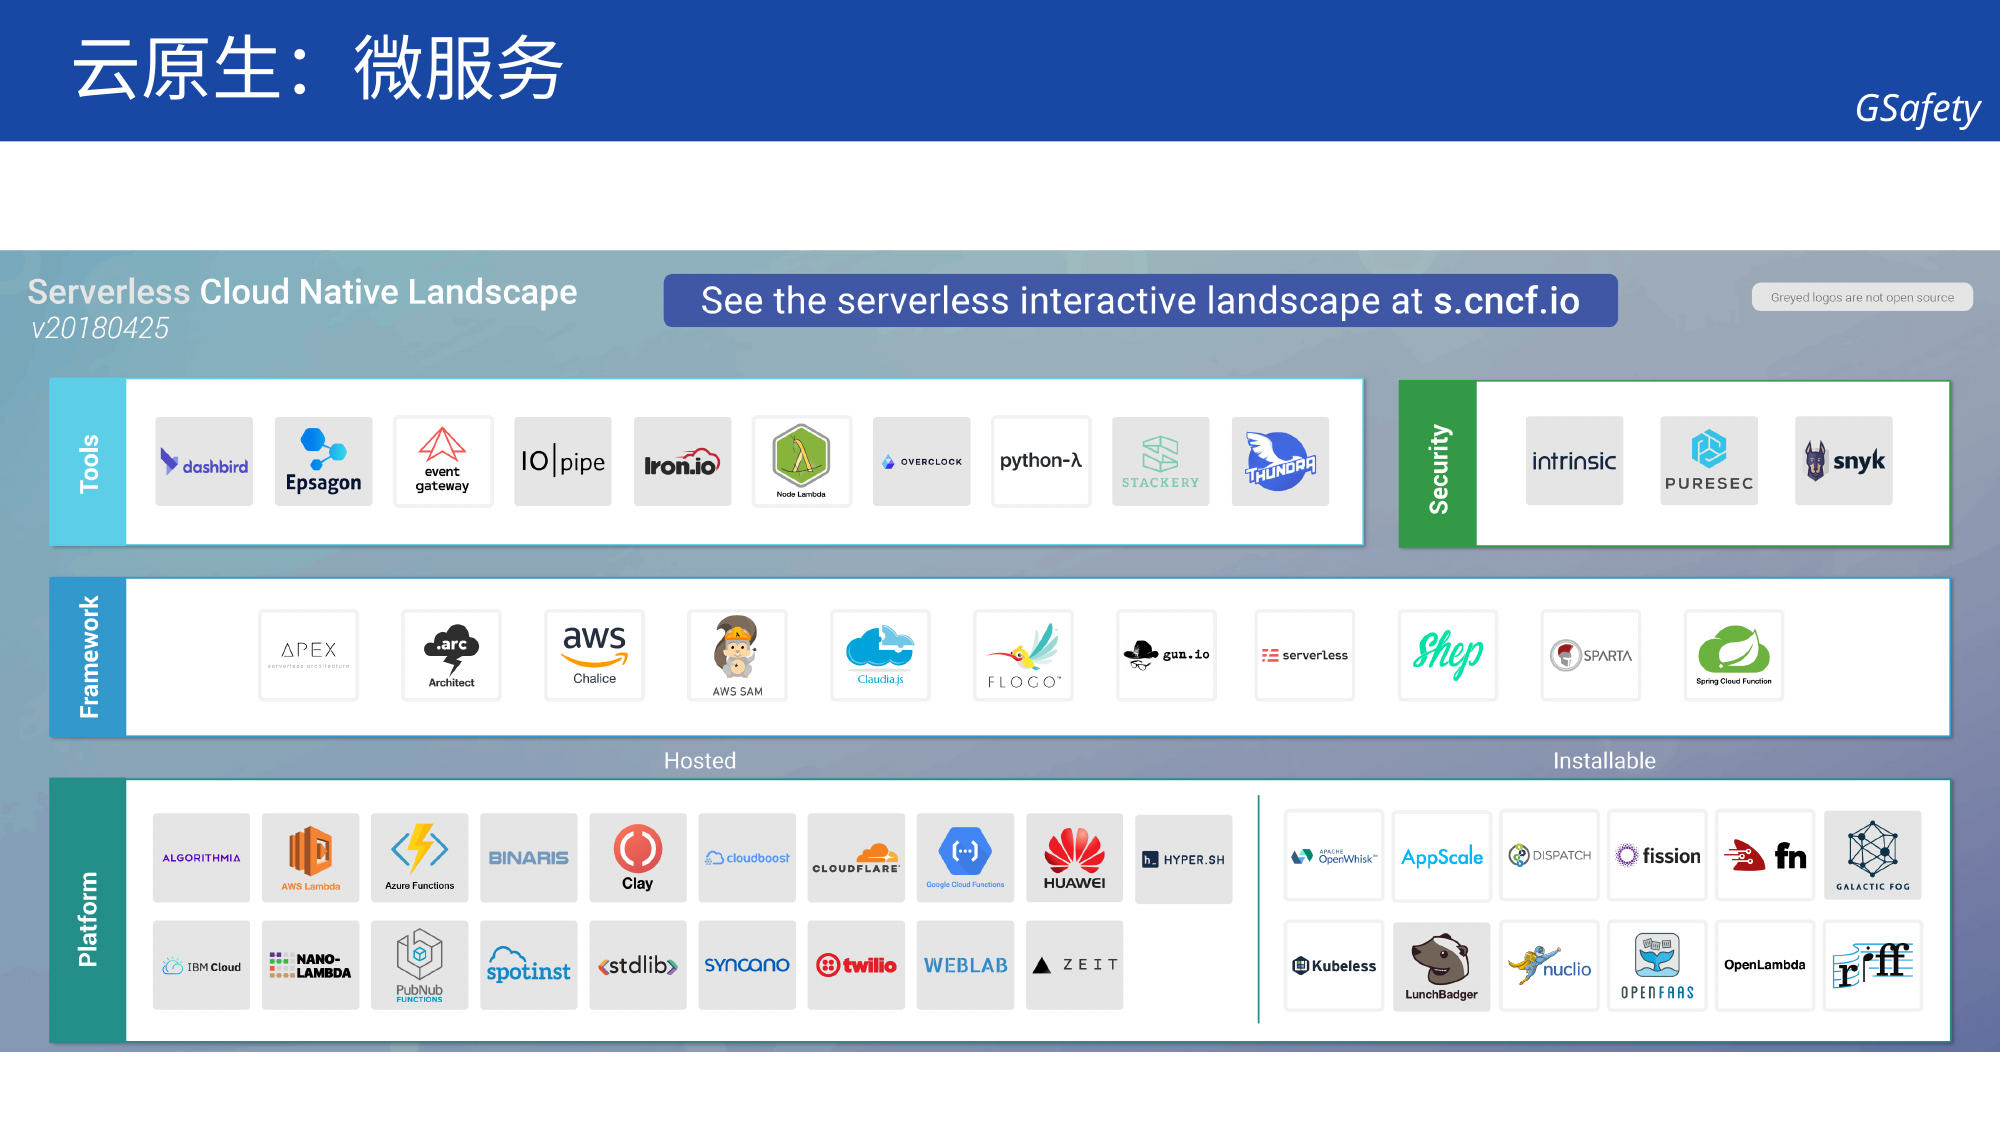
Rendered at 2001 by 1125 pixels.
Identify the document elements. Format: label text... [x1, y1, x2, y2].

picture [0, 250, 2000, 1125]
title 云原生：微服务 [55, 16, 1781, 128]
